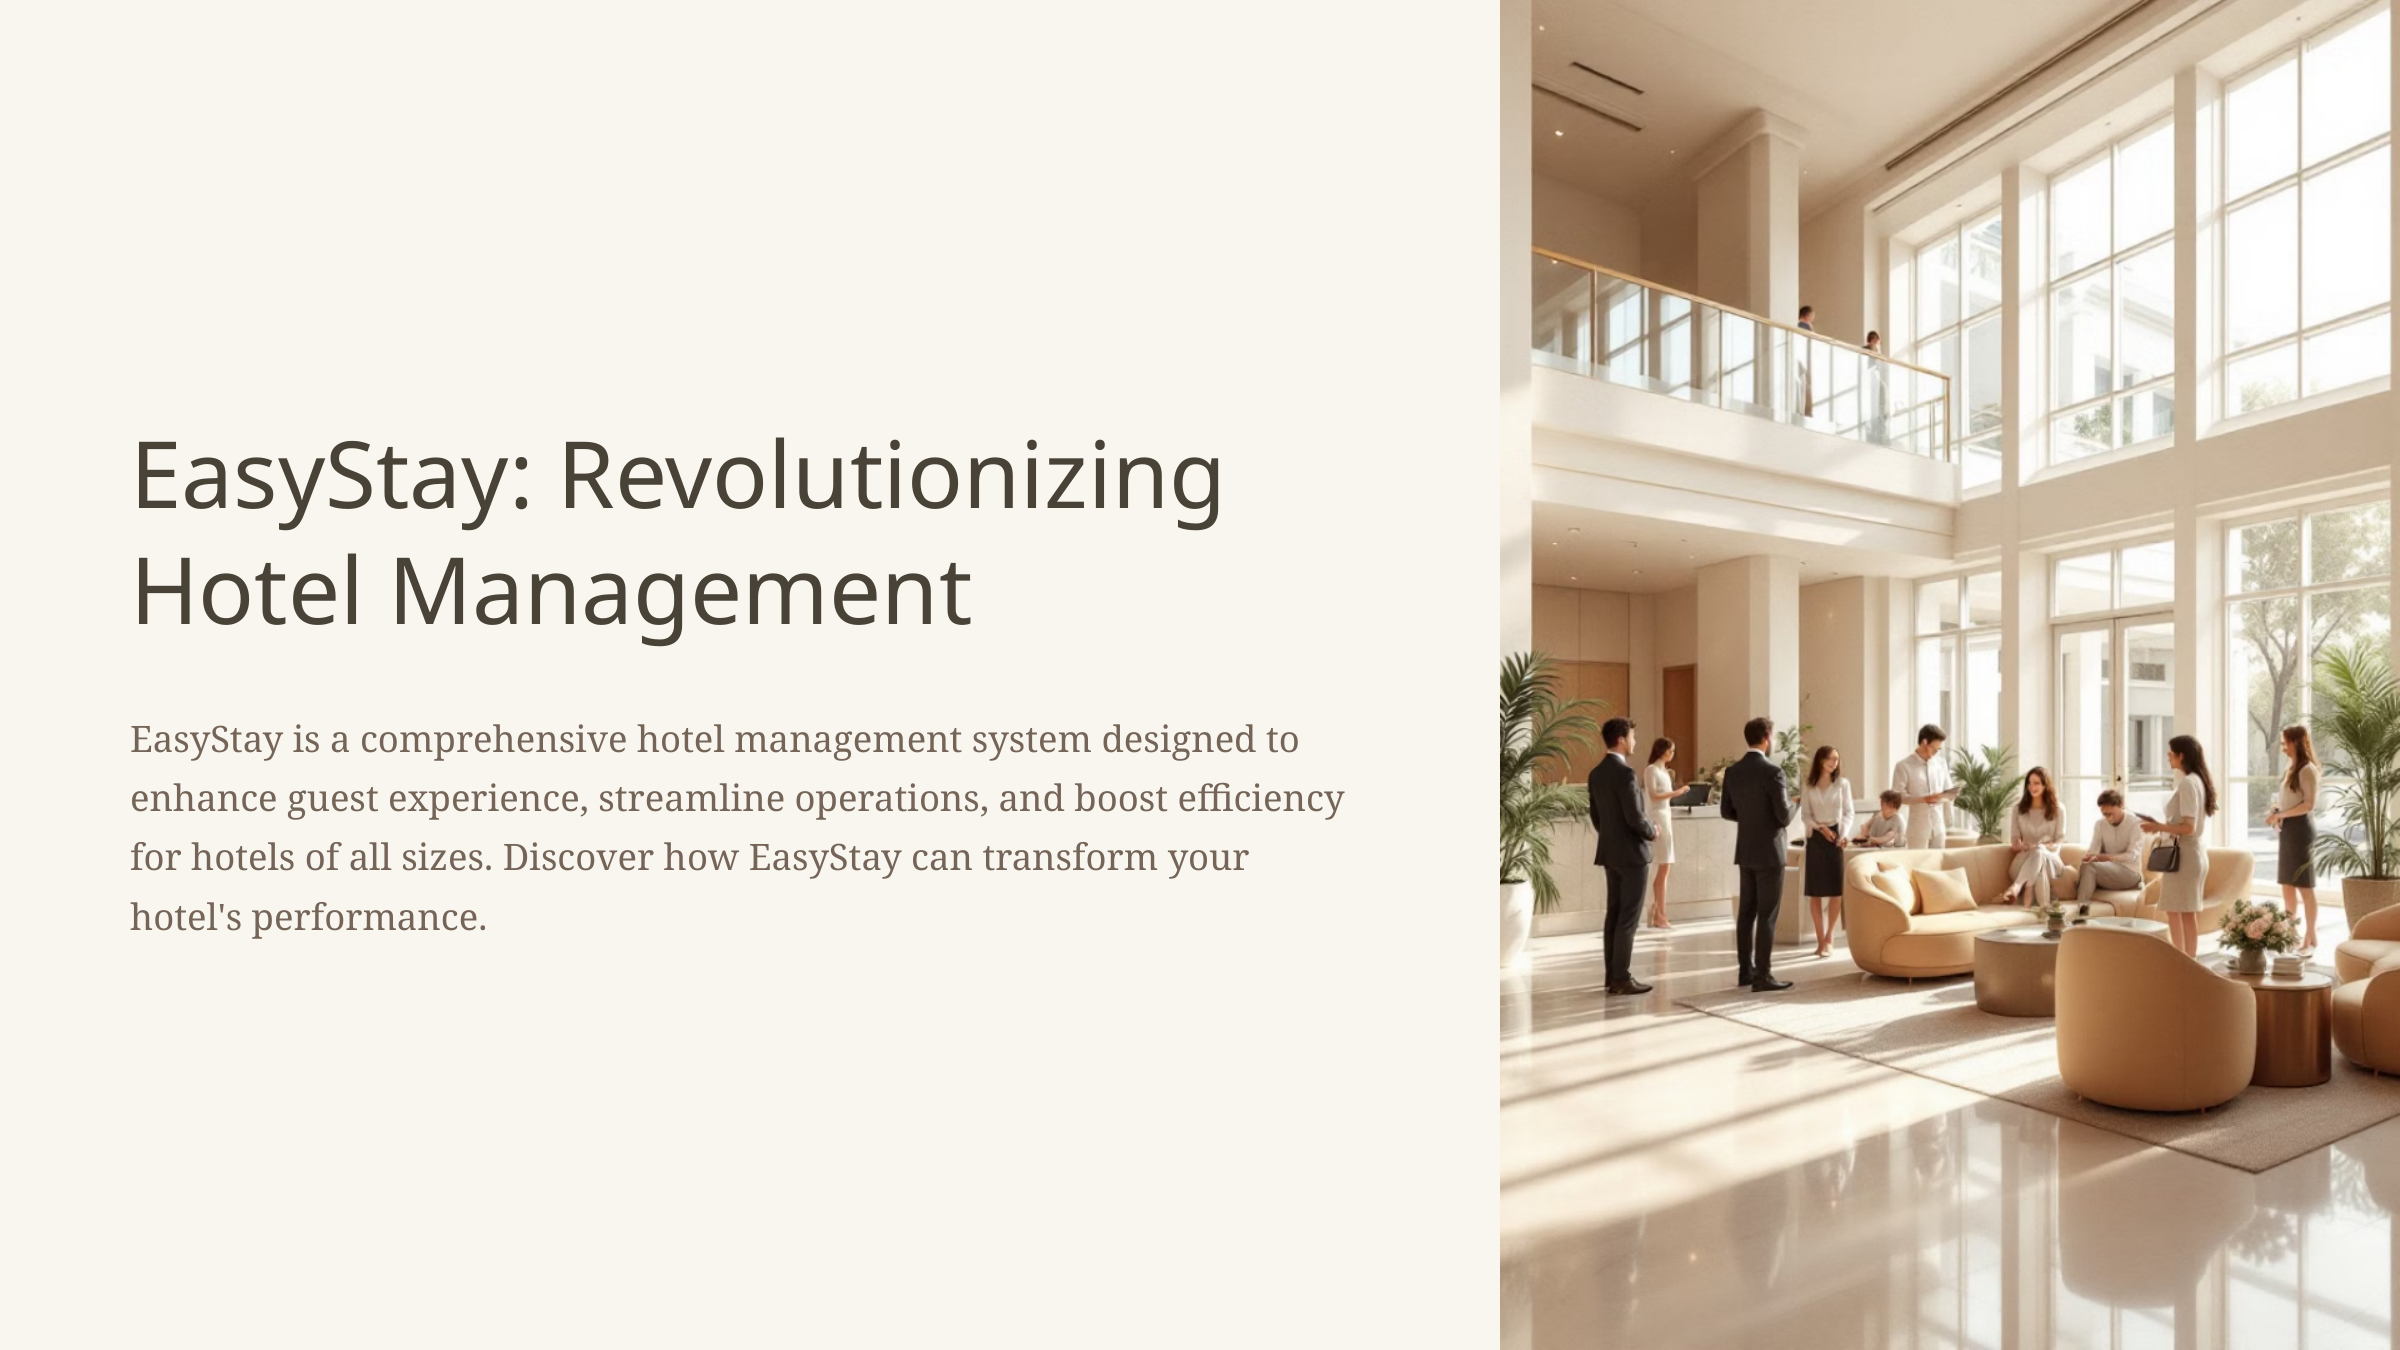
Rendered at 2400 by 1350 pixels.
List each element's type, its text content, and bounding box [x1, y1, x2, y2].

picture [1499, 0, 2400, 1350]
text_box EasyStay: Revolutionizing Hotel Management [130, 411, 1370, 645]
text_box EasyStay is a comprehensive hotel management system designed to enhance guest experience, streamline operations, and boost efficiency for hotels of all sizes. Discover how EasyStay can transform your hotel's performance. [130, 700, 1370, 939]
